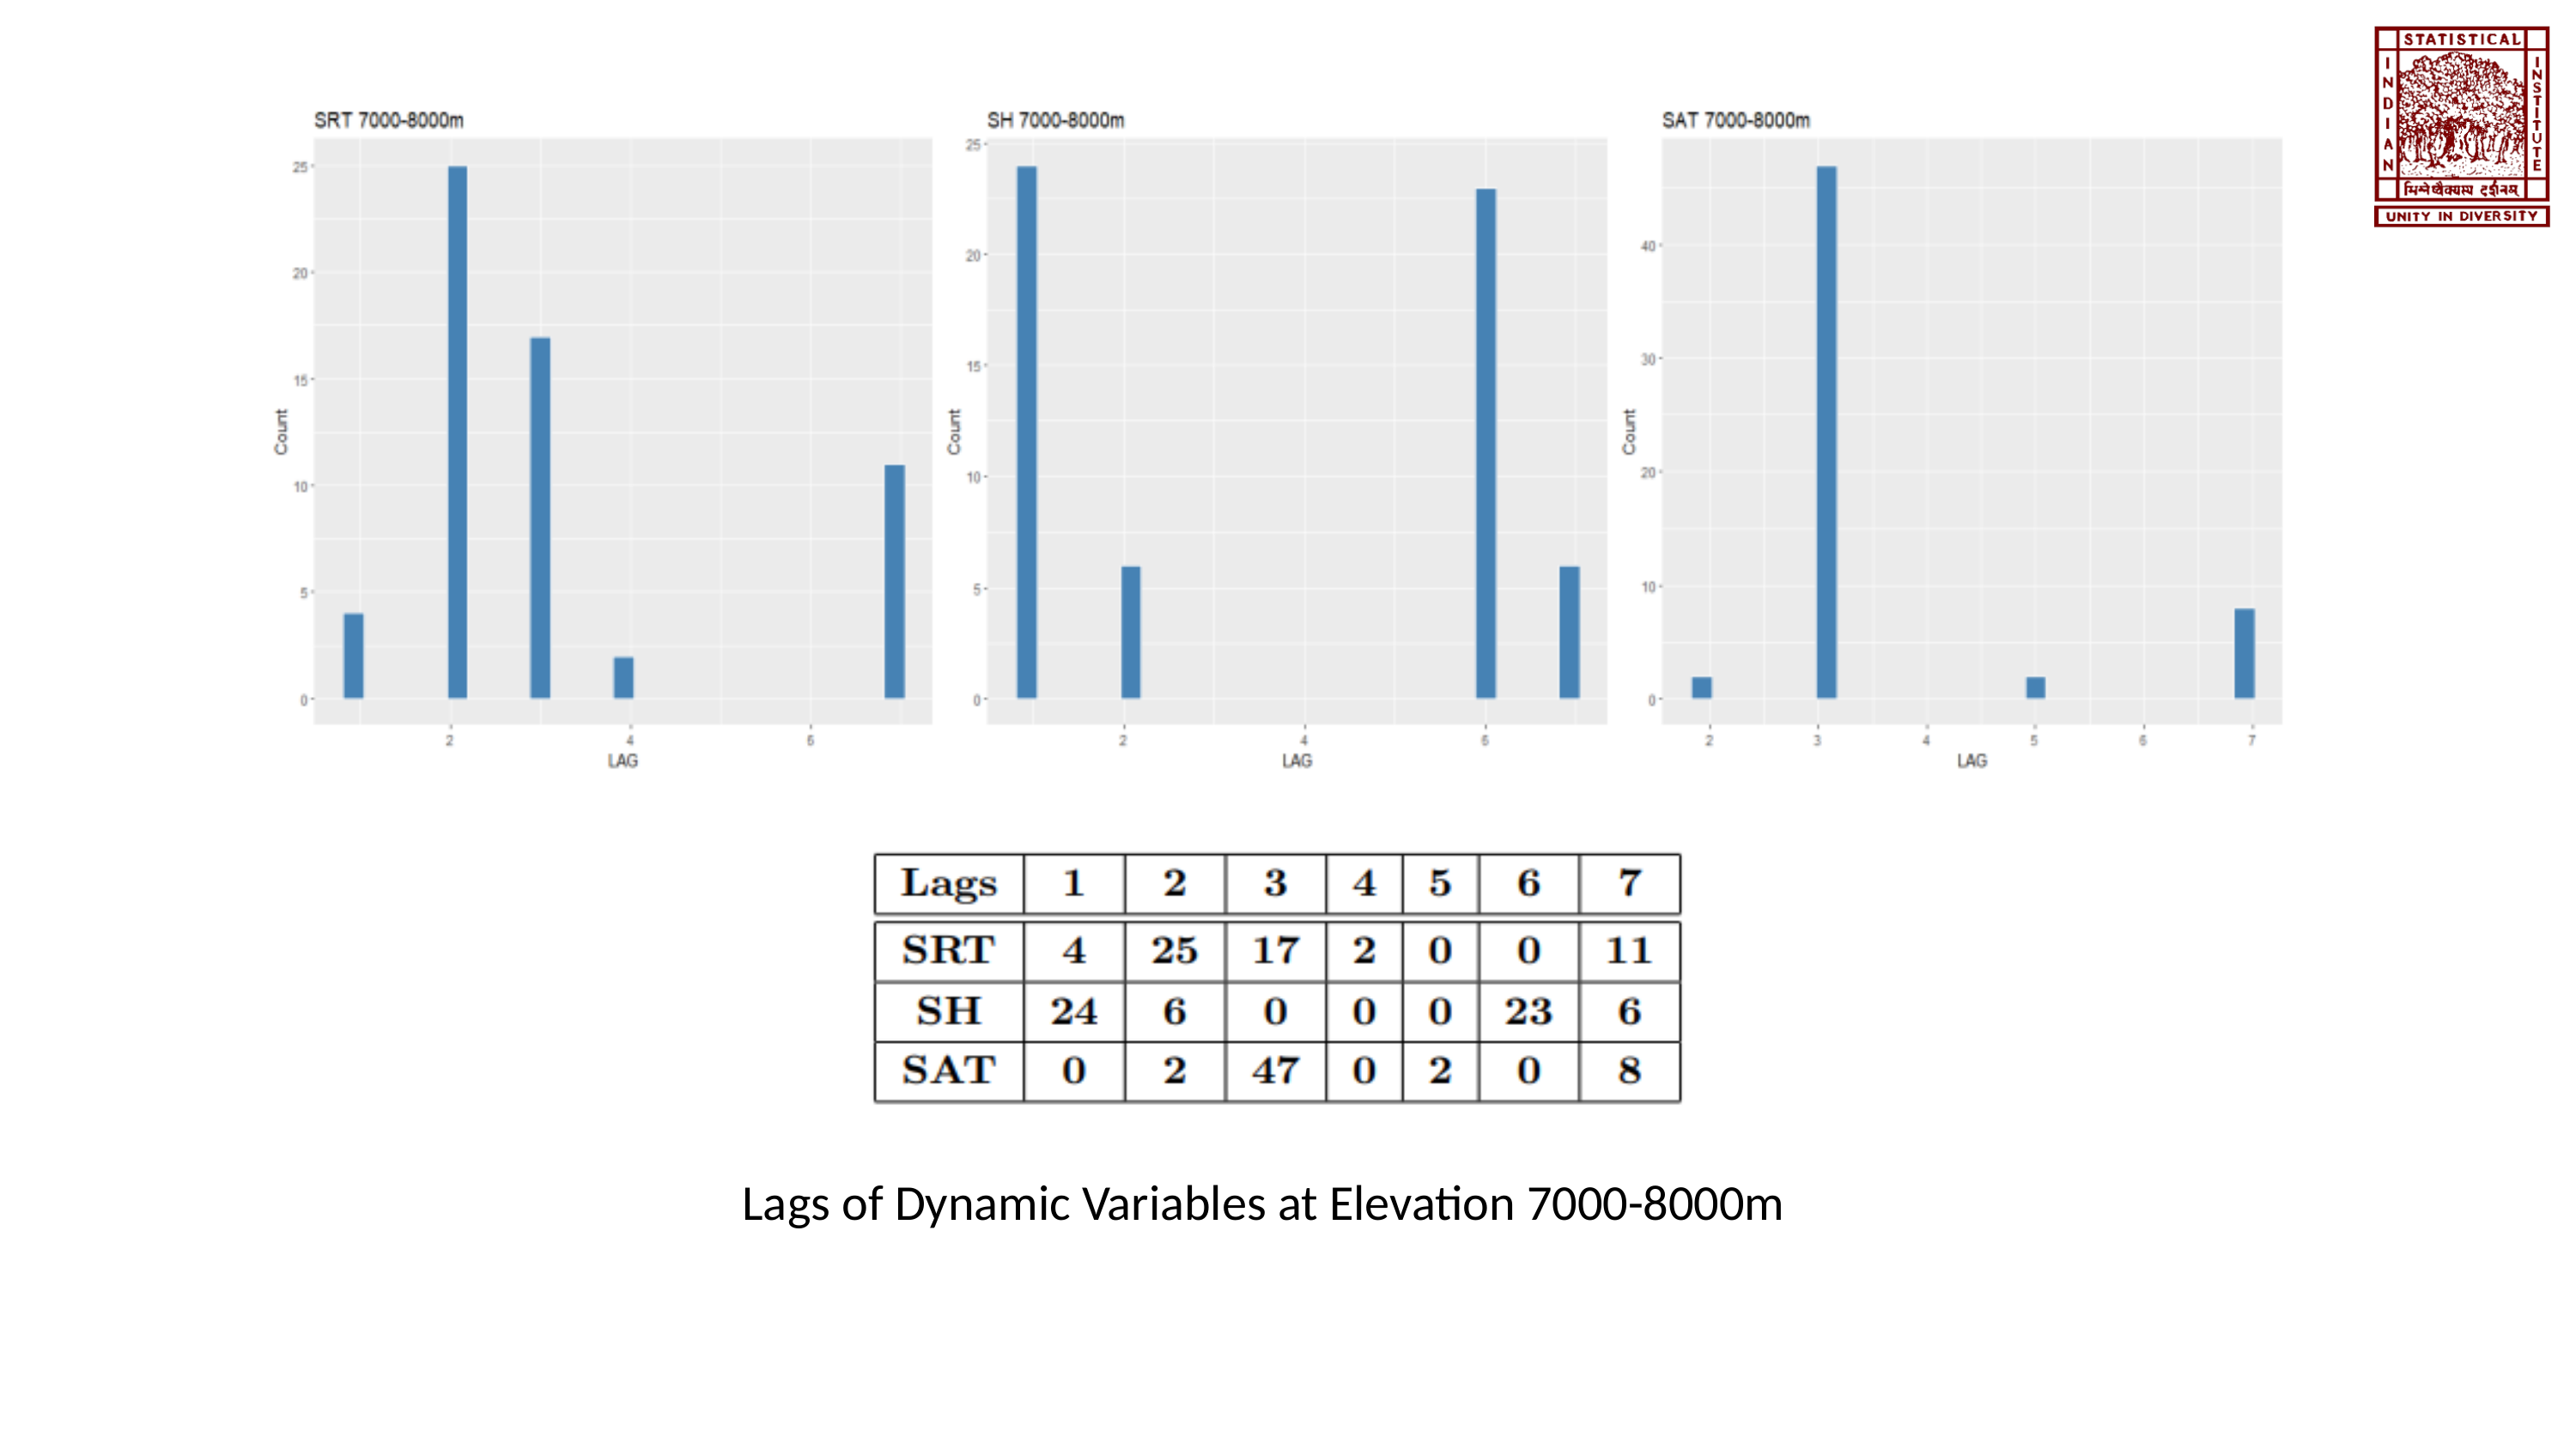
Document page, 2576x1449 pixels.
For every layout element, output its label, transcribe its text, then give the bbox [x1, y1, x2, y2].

picture [848, 831, 1707, 1133]
picture [2372, 24, 2555, 231]
picture [256, 52, 2329, 800]
text_box Lags of Dynamic Variables at Elevation 7000-8000m [729, 1163, 1889, 1237]
